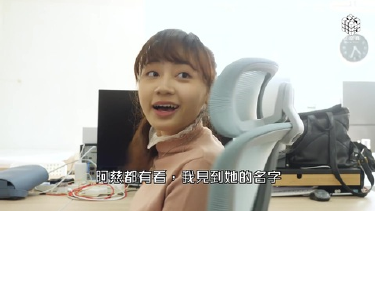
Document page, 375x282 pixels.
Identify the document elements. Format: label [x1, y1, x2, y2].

picture [0, 0, 375, 212]
